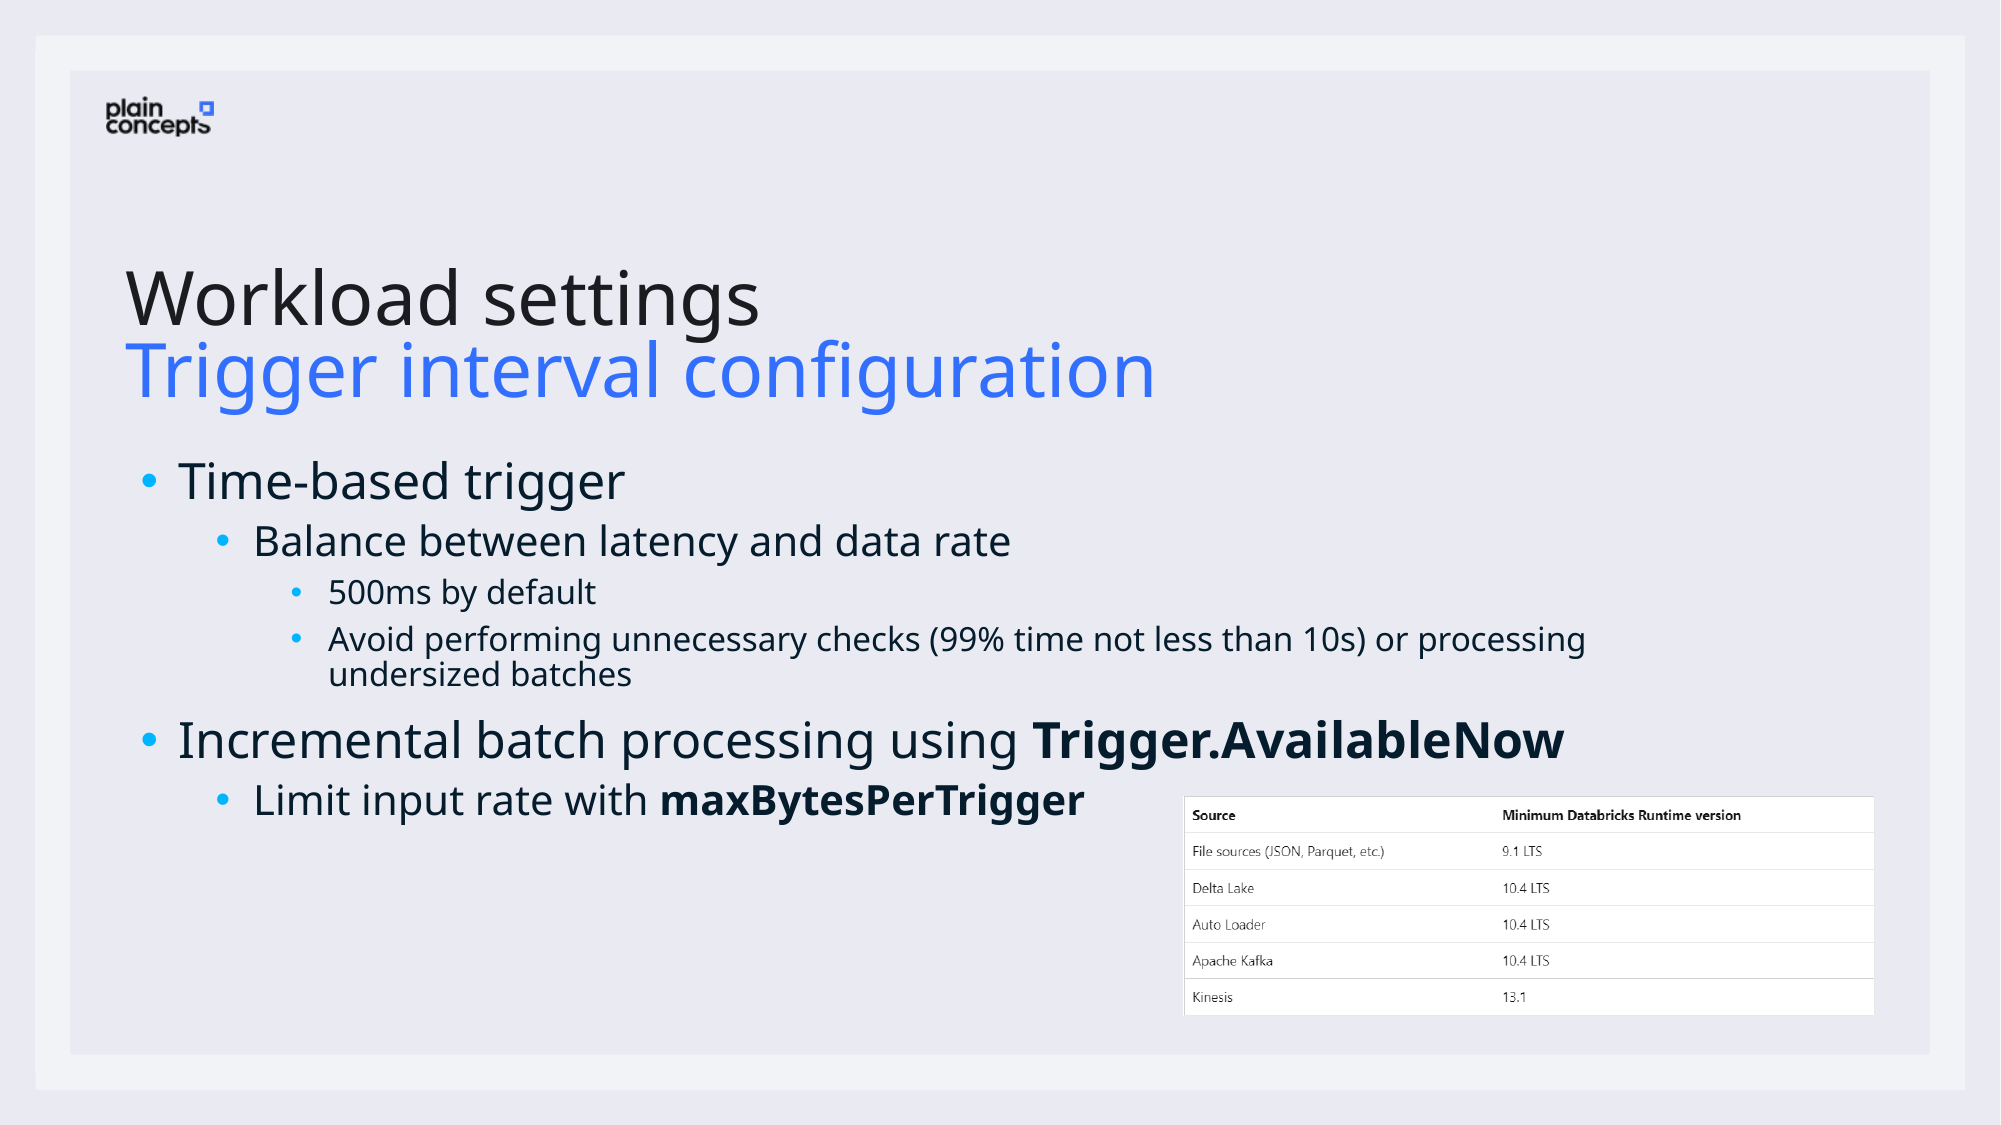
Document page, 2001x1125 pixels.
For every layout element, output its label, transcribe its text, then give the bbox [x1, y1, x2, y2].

text_box Time-based trigger Balance between latency and data rate 500ms by default Avoid performing unnecessary checks (99% time not less than 10s) or processing undersized batches Incremental batch processing using Trigger.AvailableNow Limit input rate with maxBytesPerTrigger [125, 448, 1668, 1016]
picture [1183, 796, 1875, 1016]
title Workload settings Trigger interval configuration [125, 231, 1286, 448]
